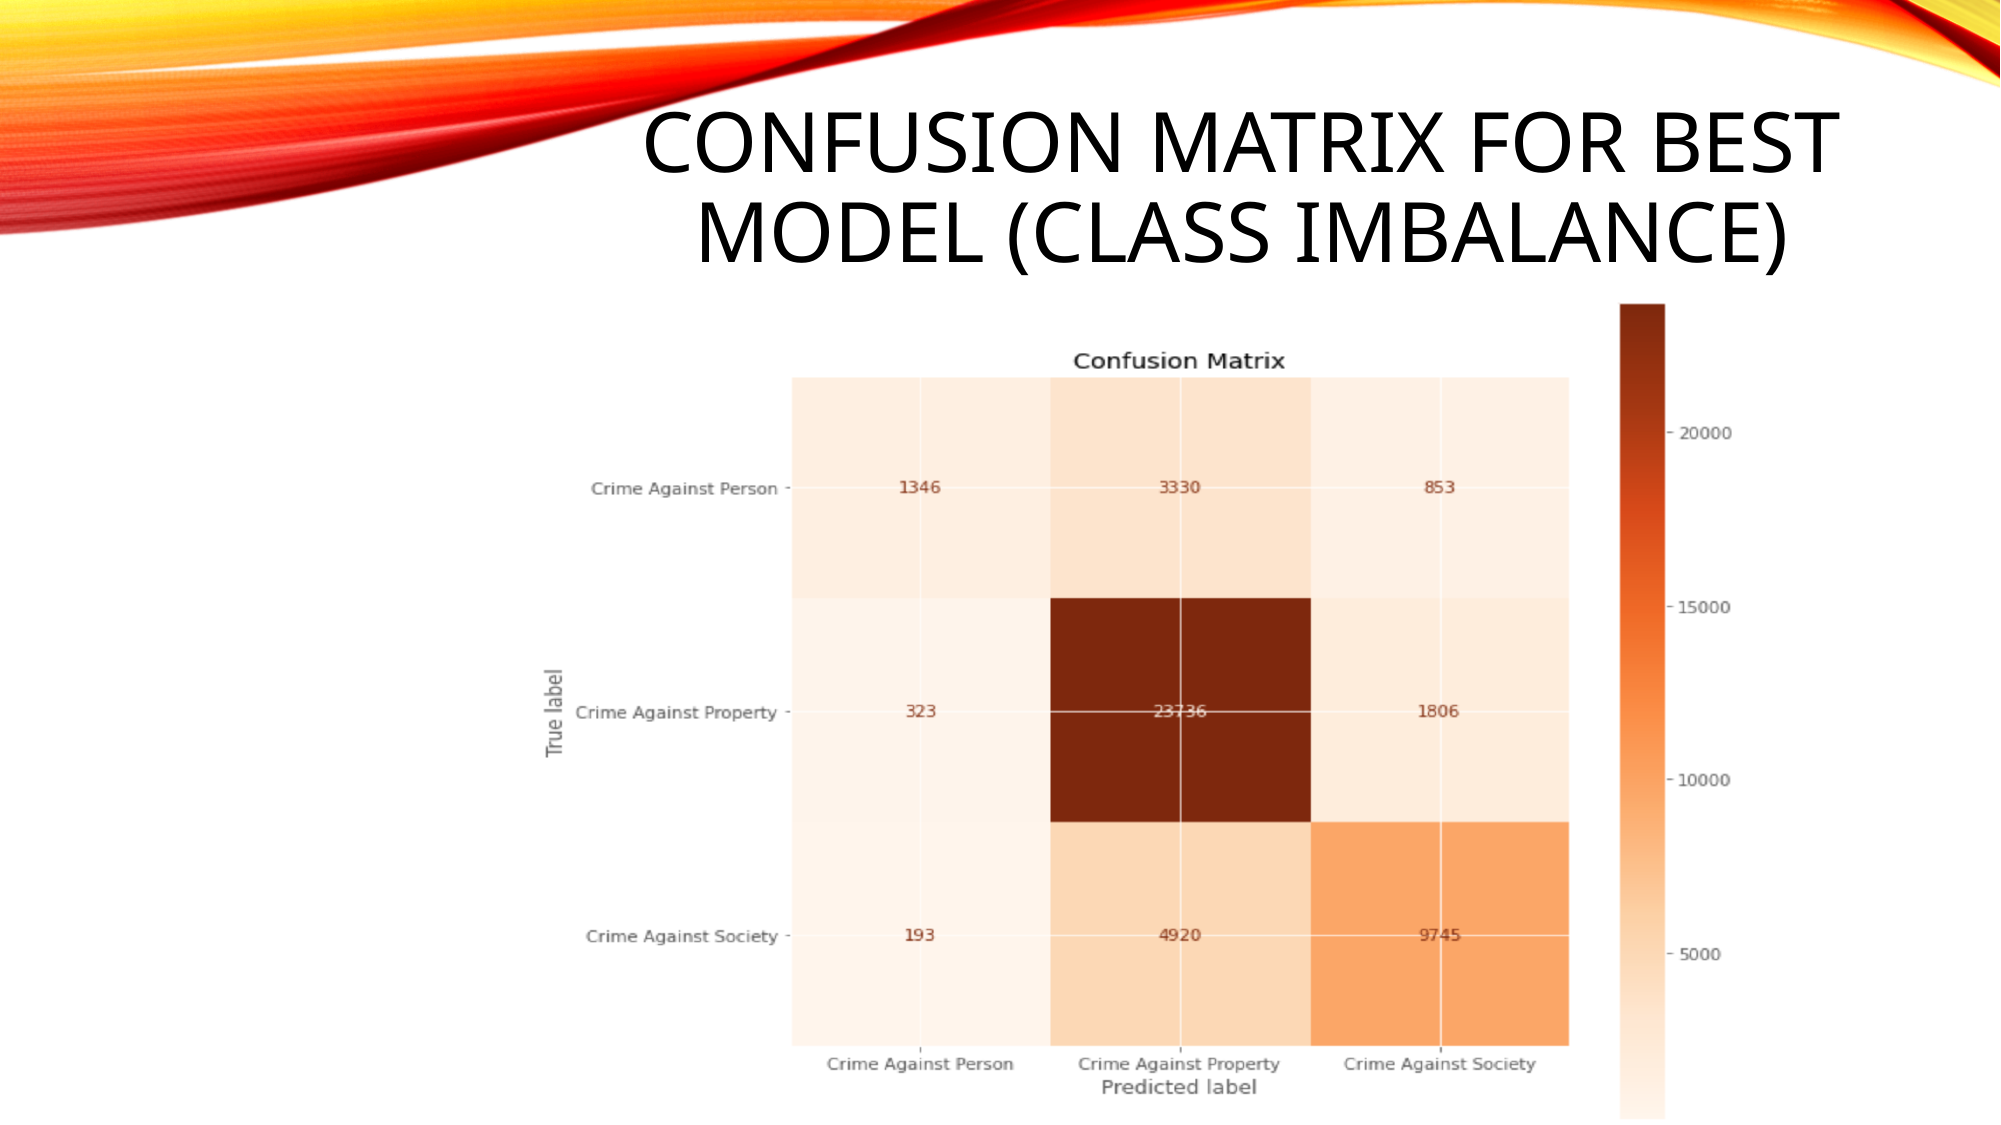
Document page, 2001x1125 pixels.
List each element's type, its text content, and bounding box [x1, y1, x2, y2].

picture [0, 0, 2000, 237]
picture [535, 296, 1753, 1125]
title confusion matrix for Best model (Class Imbalance) [535, 84, 1948, 297]
